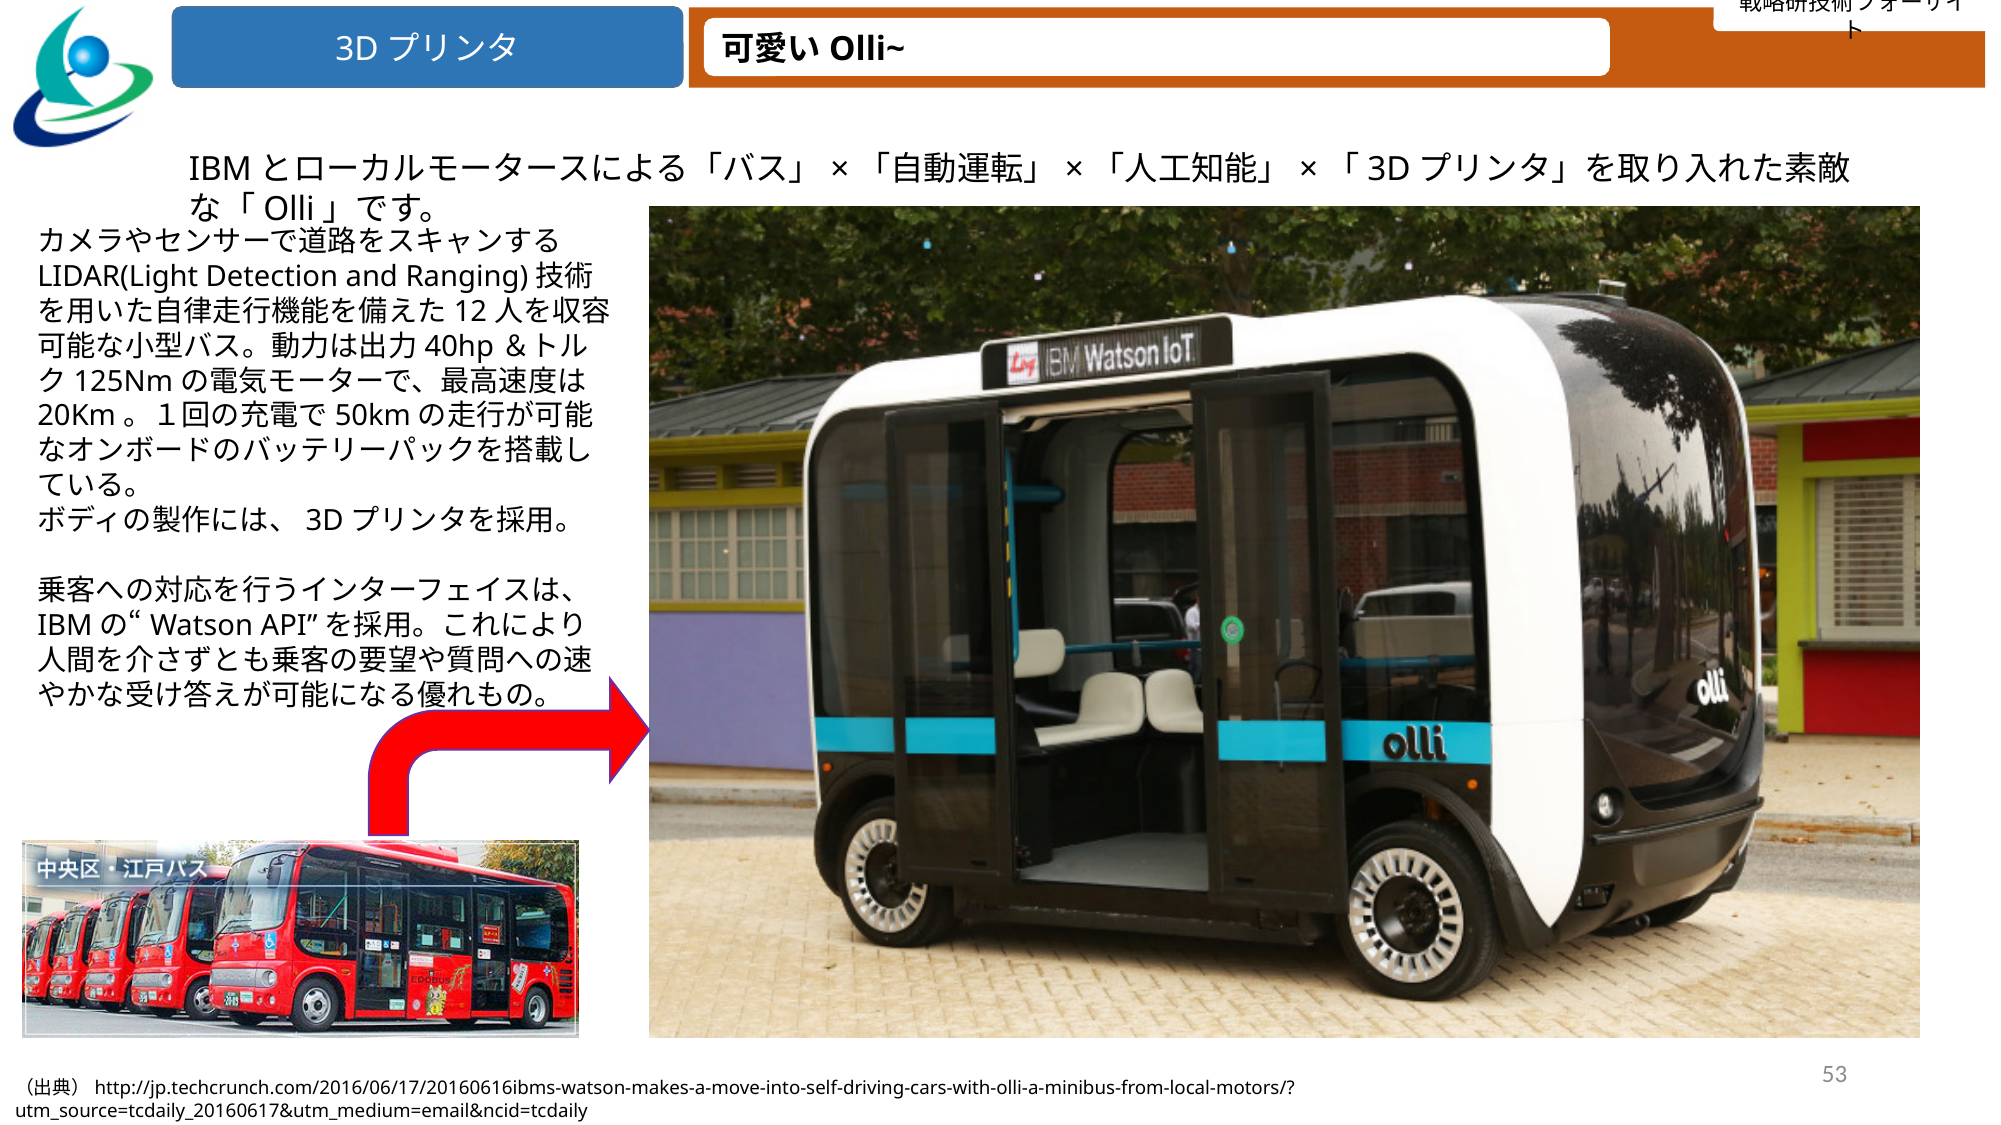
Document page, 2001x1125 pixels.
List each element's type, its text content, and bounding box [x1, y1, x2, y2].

picture [22, 840, 579, 1038]
text_box IBMとローカルモータースによる「バス」×「自動運転」×「人工知能」×「3Dプリンタ」を取り入れた素敵な「Olli」です。 [174, 140, 1898, 235]
picture [5, 0, 166, 160]
text_box （出典）http://jp.techcrunch.com/2016/06/17/20160616ibms-watson-makes-a-move-into-self-driving-cars-with-olli-a-minibus-from-local-motors/?utm_source=tcdaily_20160617&utm_medium=email&ncid=tcdaily [0, 1068, 1408, 1125]
text_box 3Dプリンタ [171, 6, 684, 88]
picture [649, 206, 1920, 1038]
text_box 戦略研技術フォーサイト [1712, 0, 1997, 33]
slide_number 53 [1412, 1042, 1863, 1103]
text_box [367, 699, 649, 837]
text_box [688, 6, 1986, 89]
text_box カメラやセンサーで道路をスキャンするLIDAR(Light Detection and Ranging)技術を用いた自律走行機能を備えた12人を収容可能な小型バス。動力は出力40hp＆トルク125Nmの電気モーターで、最高速度は20Km。１回の充電で50kmの走行が可能なオンボードのバッテリーパックを搭載している。 ボディの製作には、3Dプリンタを採用。 乗客への対応を行うインターフェイスは、 IBMの“Watson API”を採用。これにより人間を介さずとも乗客の要望や質問への速やかな受け答えが可能になる優れもの。 [22, 214, 627, 719]
text_box 可愛いOlli~ [702, 16, 1611, 78]
